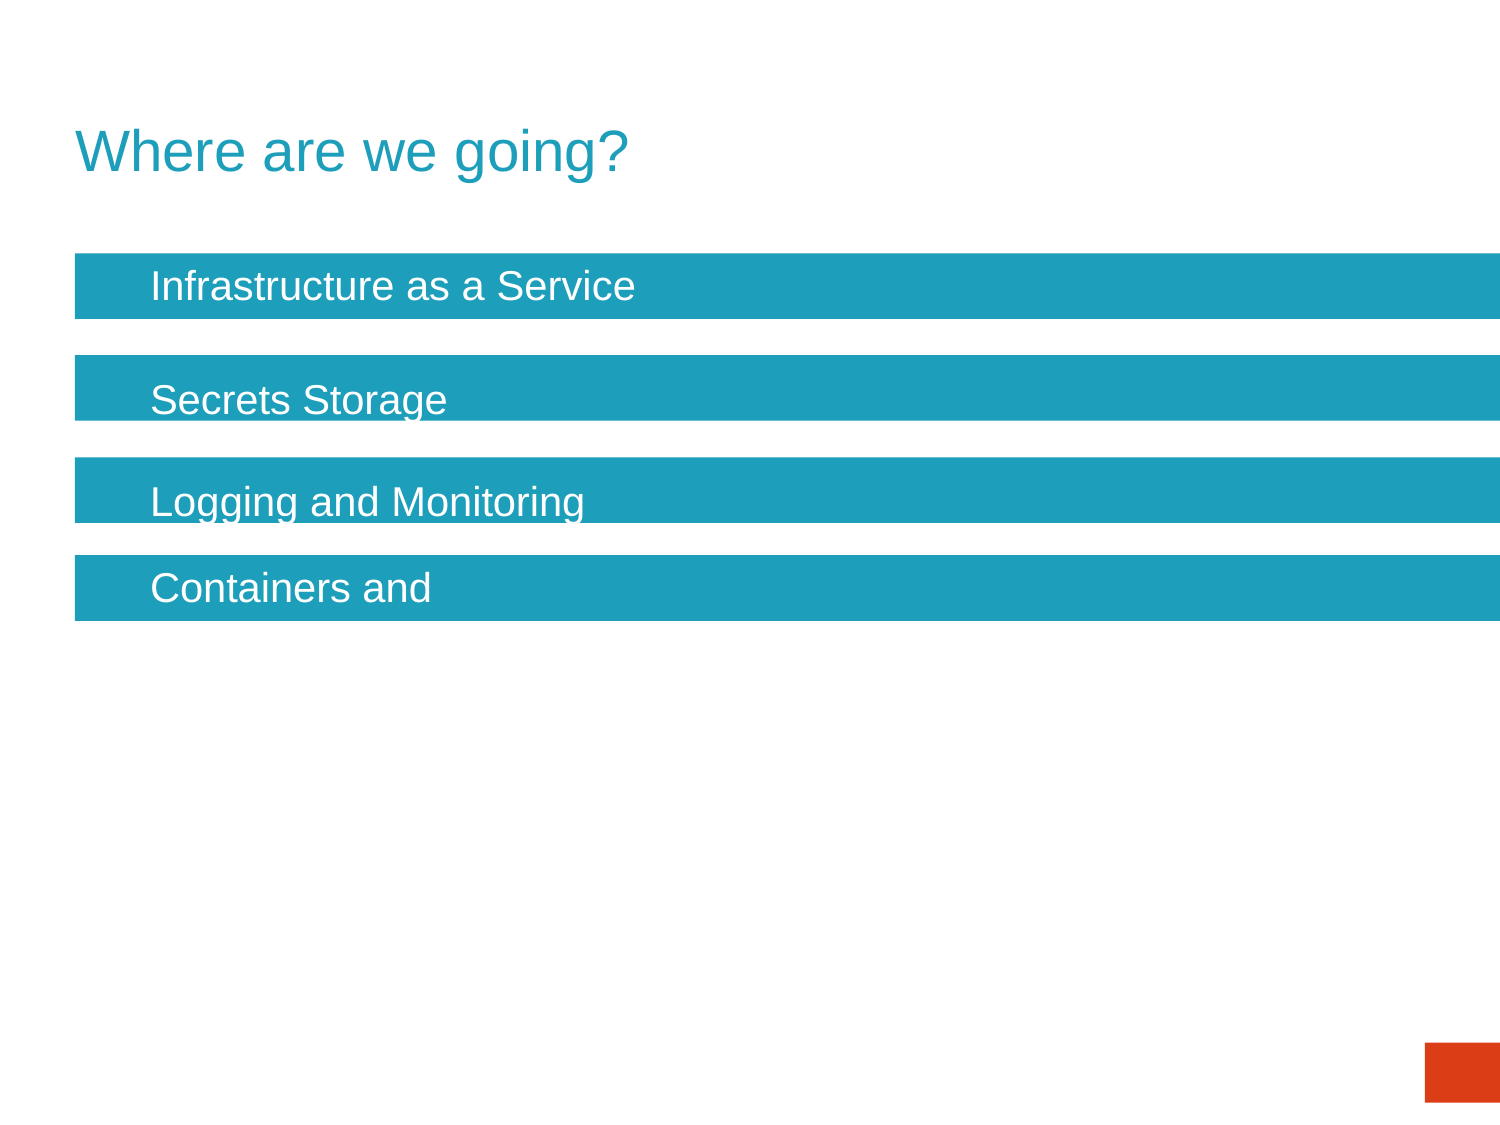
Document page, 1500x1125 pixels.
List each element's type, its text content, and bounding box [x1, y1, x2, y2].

text_box [74, 253, 1500, 319]
text_box [701, 555, 1500, 621]
text_box [1424, 1042, 1500, 1103]
text_box [74, 355, 147, 421]
text_box [701, 355, 1500, 421]
title Where are we going? [72, 110, 633, 301]
text_box [701, 457, 1500, 523]
text_box Infrastructure as a Service Secrets Storage Logging and Monitoring Containers and Microservices [147, 256, 701, 661]
text_box [74, 555, 147, 621]
text_box [74, 457, 147, 523]
